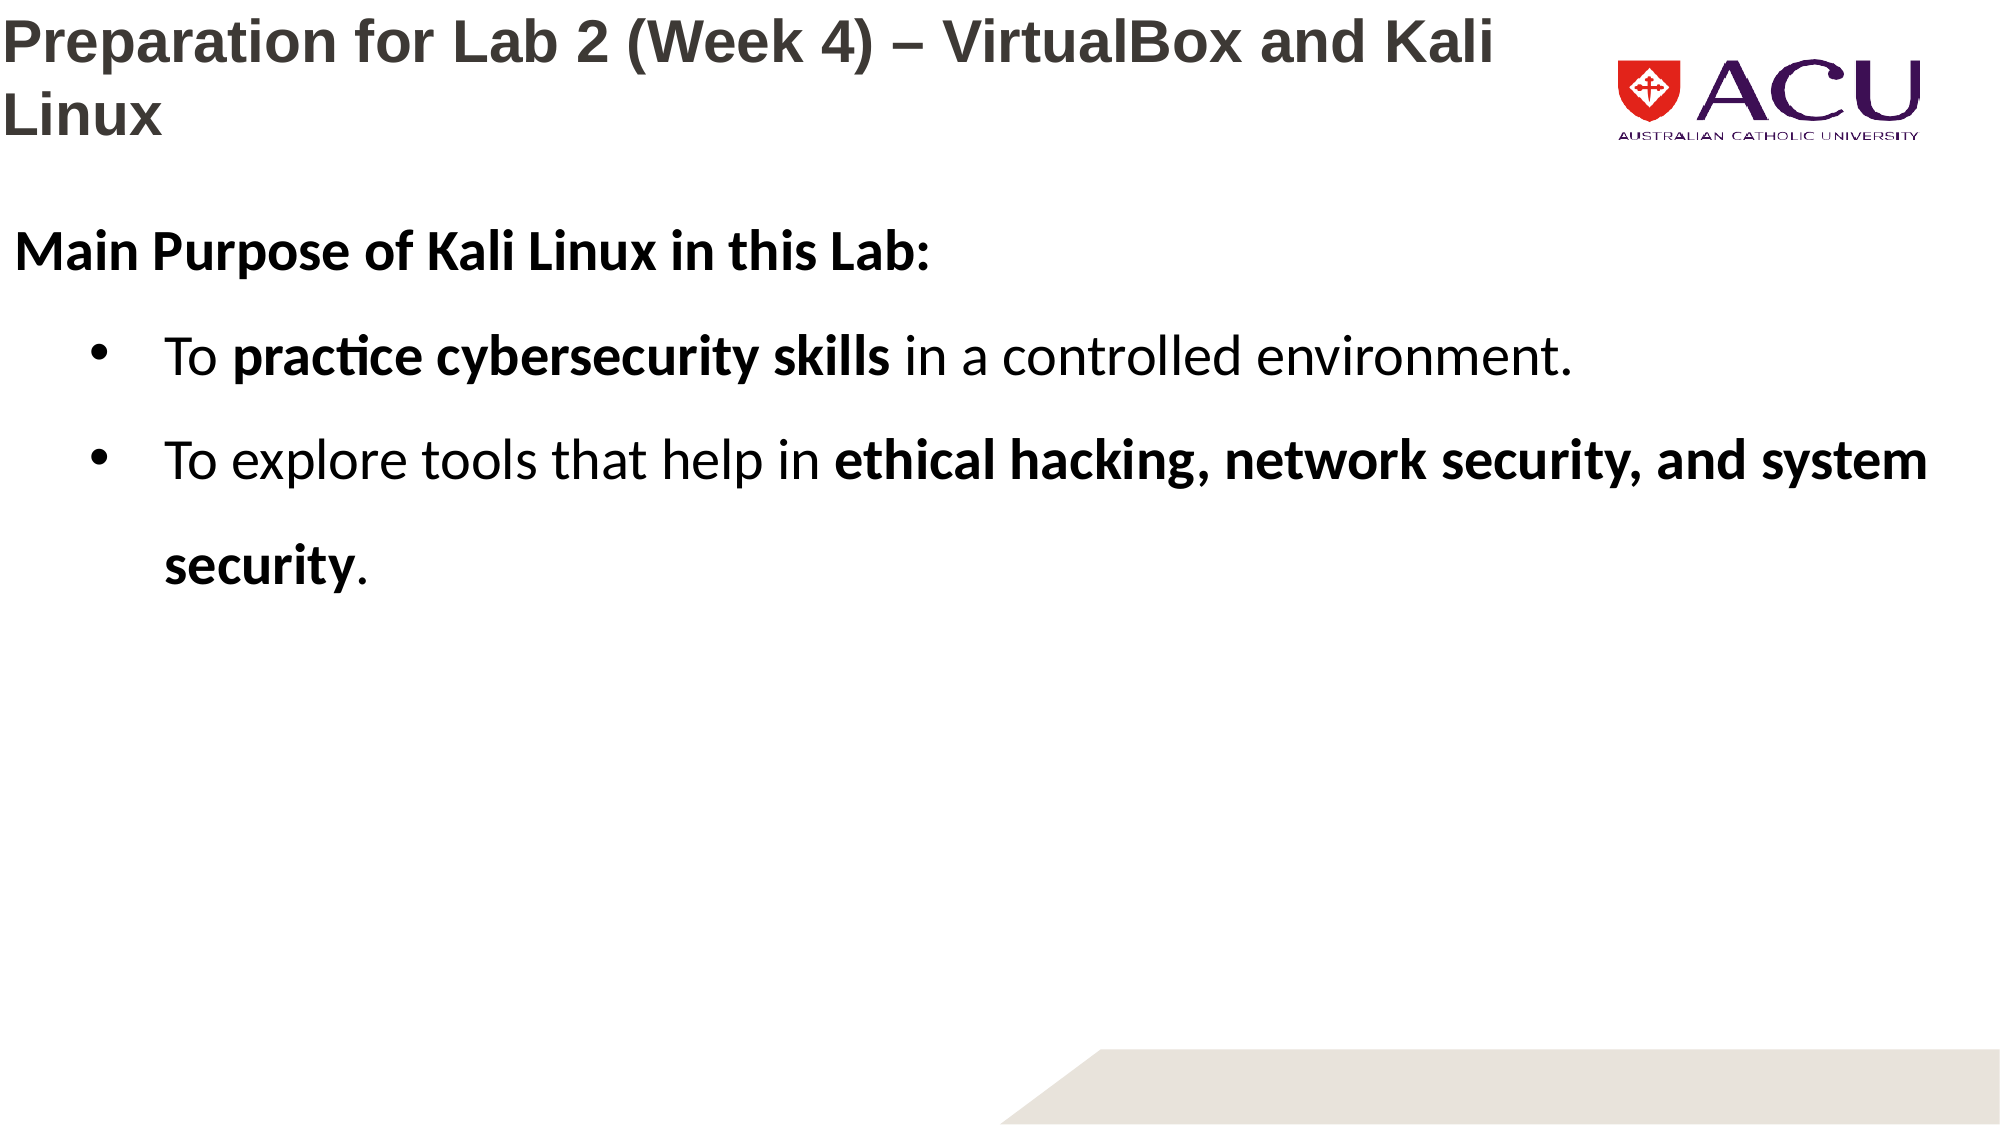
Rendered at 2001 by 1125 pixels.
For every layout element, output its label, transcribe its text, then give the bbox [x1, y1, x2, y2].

picture [1618, 59, 1920, 140]
title Preparation for Lab 2 (Week 4) – VirtualBox and Kali Linux [0, 0, 1571, 169]
text_box Main Purpose of Kali Linux in this Lab: To practice cybersecurity skills in a controlled environment. To explore tools that help in ethical hacking, network security, and system security. [0, 169, 2000, 604]
